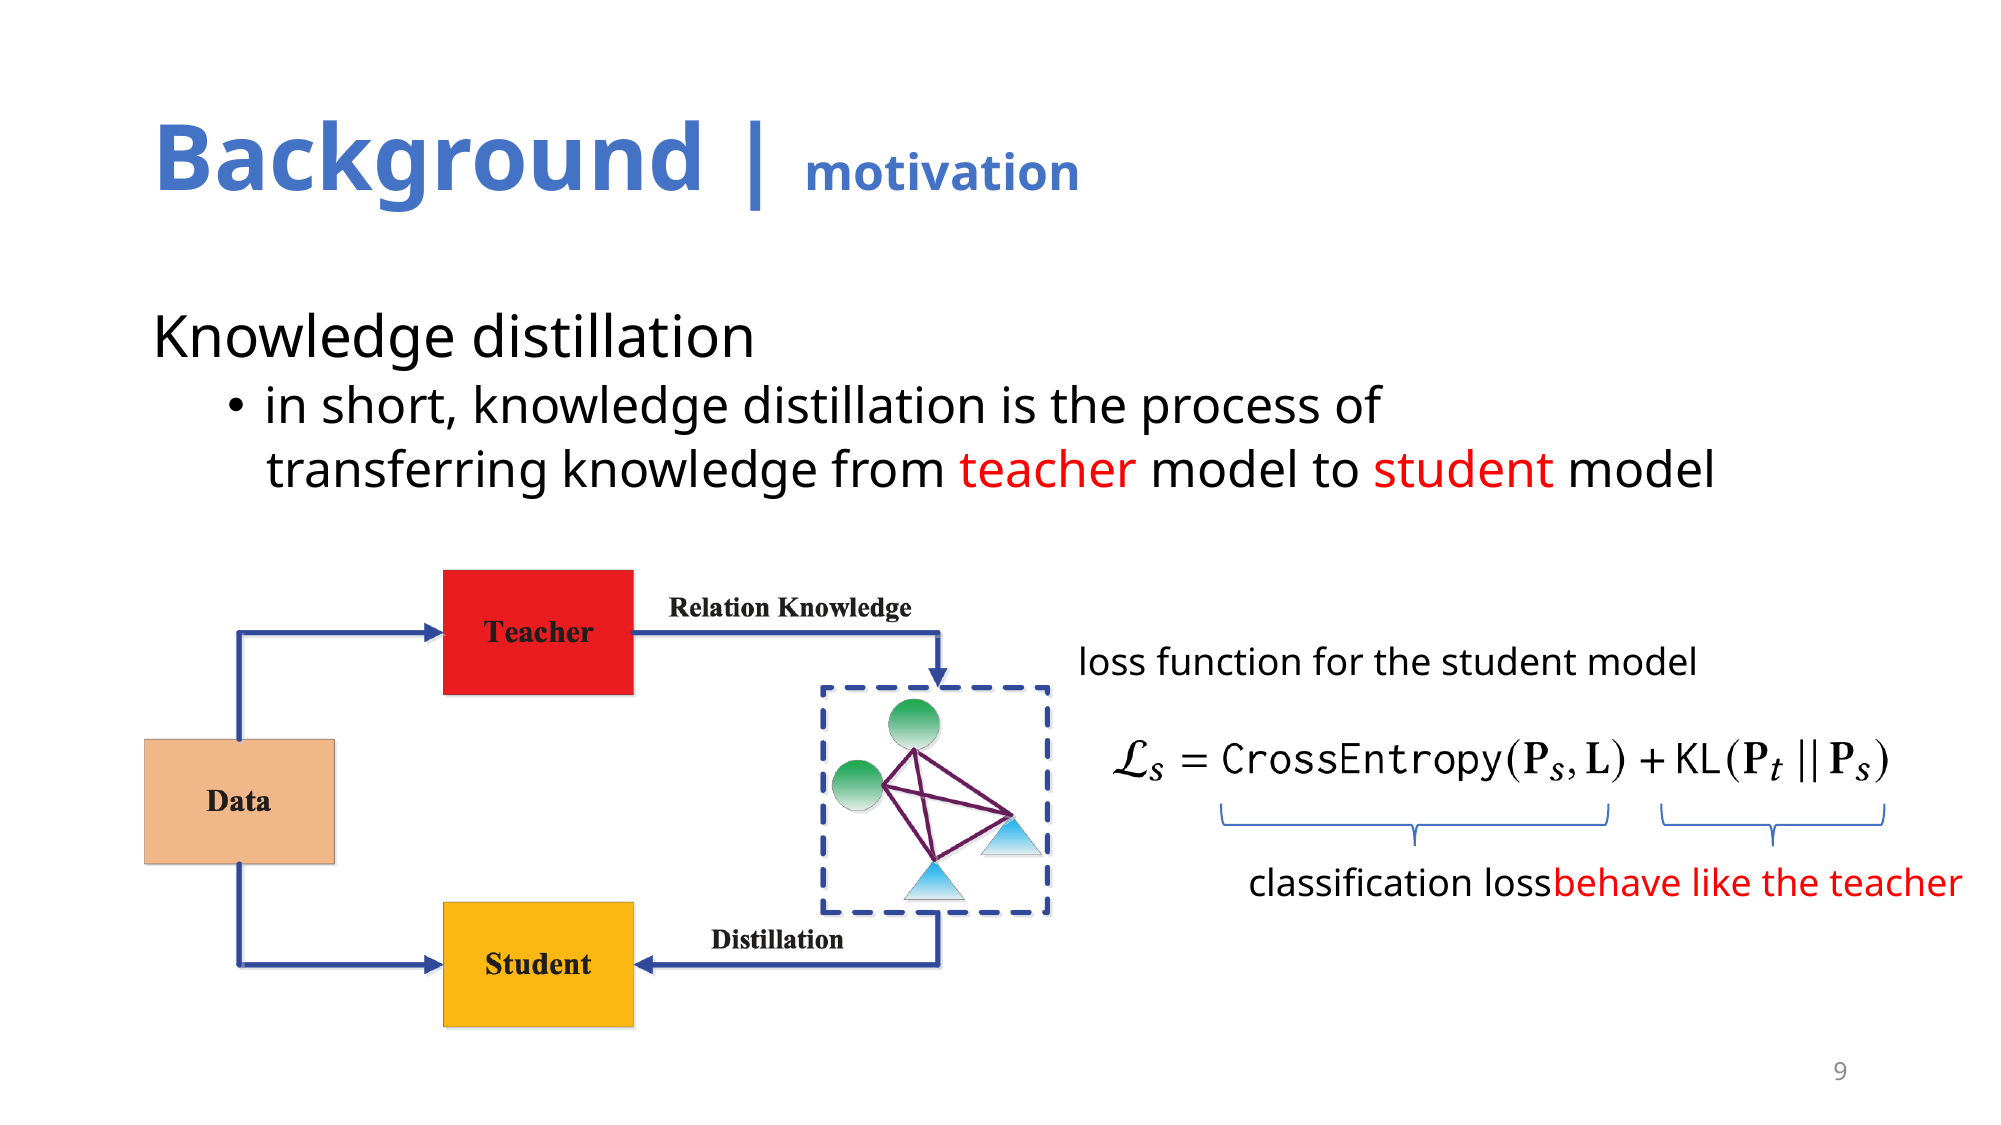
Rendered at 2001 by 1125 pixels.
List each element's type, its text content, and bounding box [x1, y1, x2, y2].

picture [1103, 714, 1891, 803]
list Knowledge distillation in short, knowledge distillation is the process of transferring knowledge from teacher model to student model [137, 299, 1863, 546]
text_box behave like the teacher [1567, 851, 1979, 912]
text_box classification loss [1233, 851, 1567, 912]
text_box [1220, 803, 1610, 847]
text_box loss function for the student model [1066, 630, 1714, 691]
title Background | motivation [137, 52, 1863, 270]
picture [109, 561, 1066, 1043]
text_box [1660, 803, 1885, 847]
slide_number 9 [1412, 1042, 1863, 1103]
